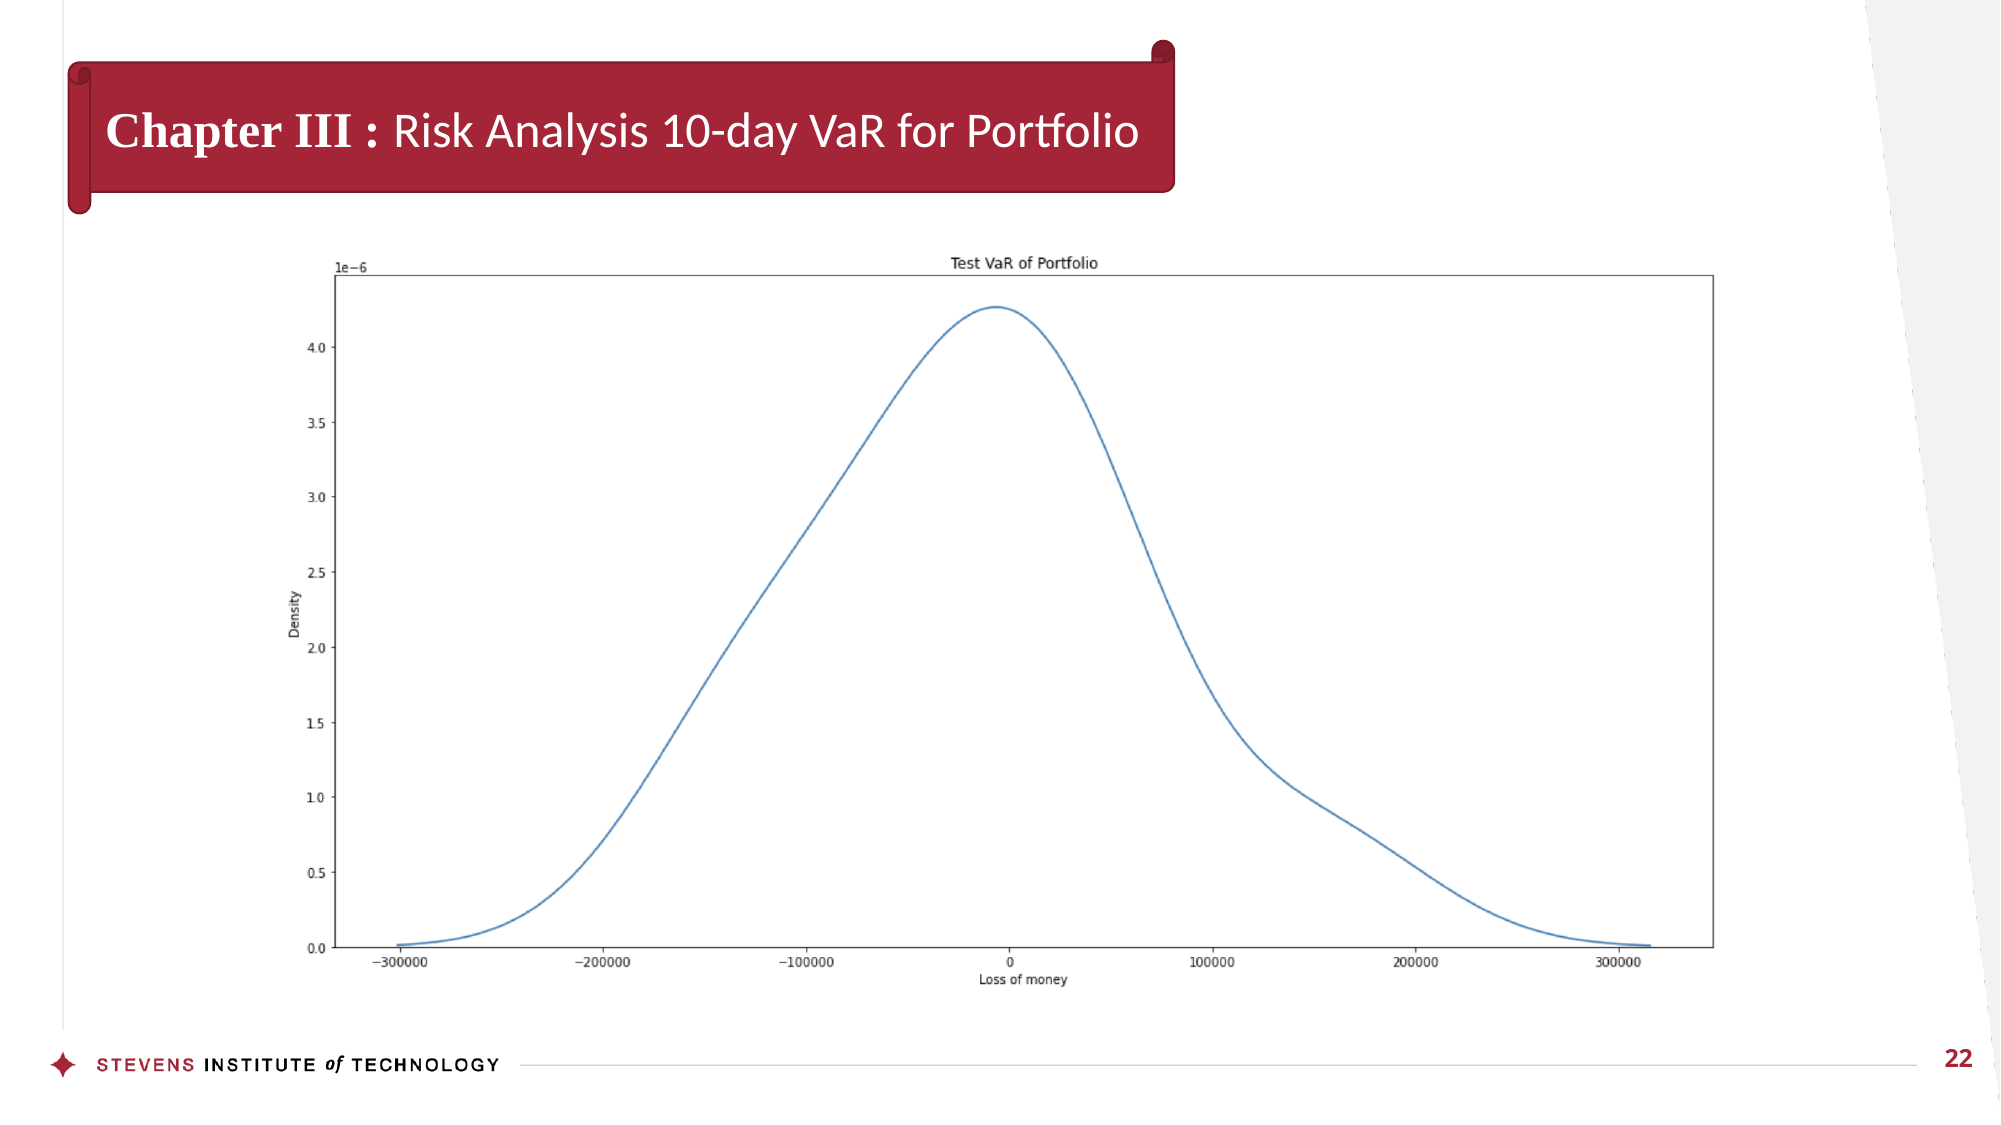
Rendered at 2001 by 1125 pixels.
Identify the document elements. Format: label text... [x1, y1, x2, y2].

slide_number 22 [1538, 1029, 1988, 1090]
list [255, 240, 1745, 998]
text_box Chapter III : Risk Analysis 10-day VaR for Portfolio [67, 39, 1176, 215]
